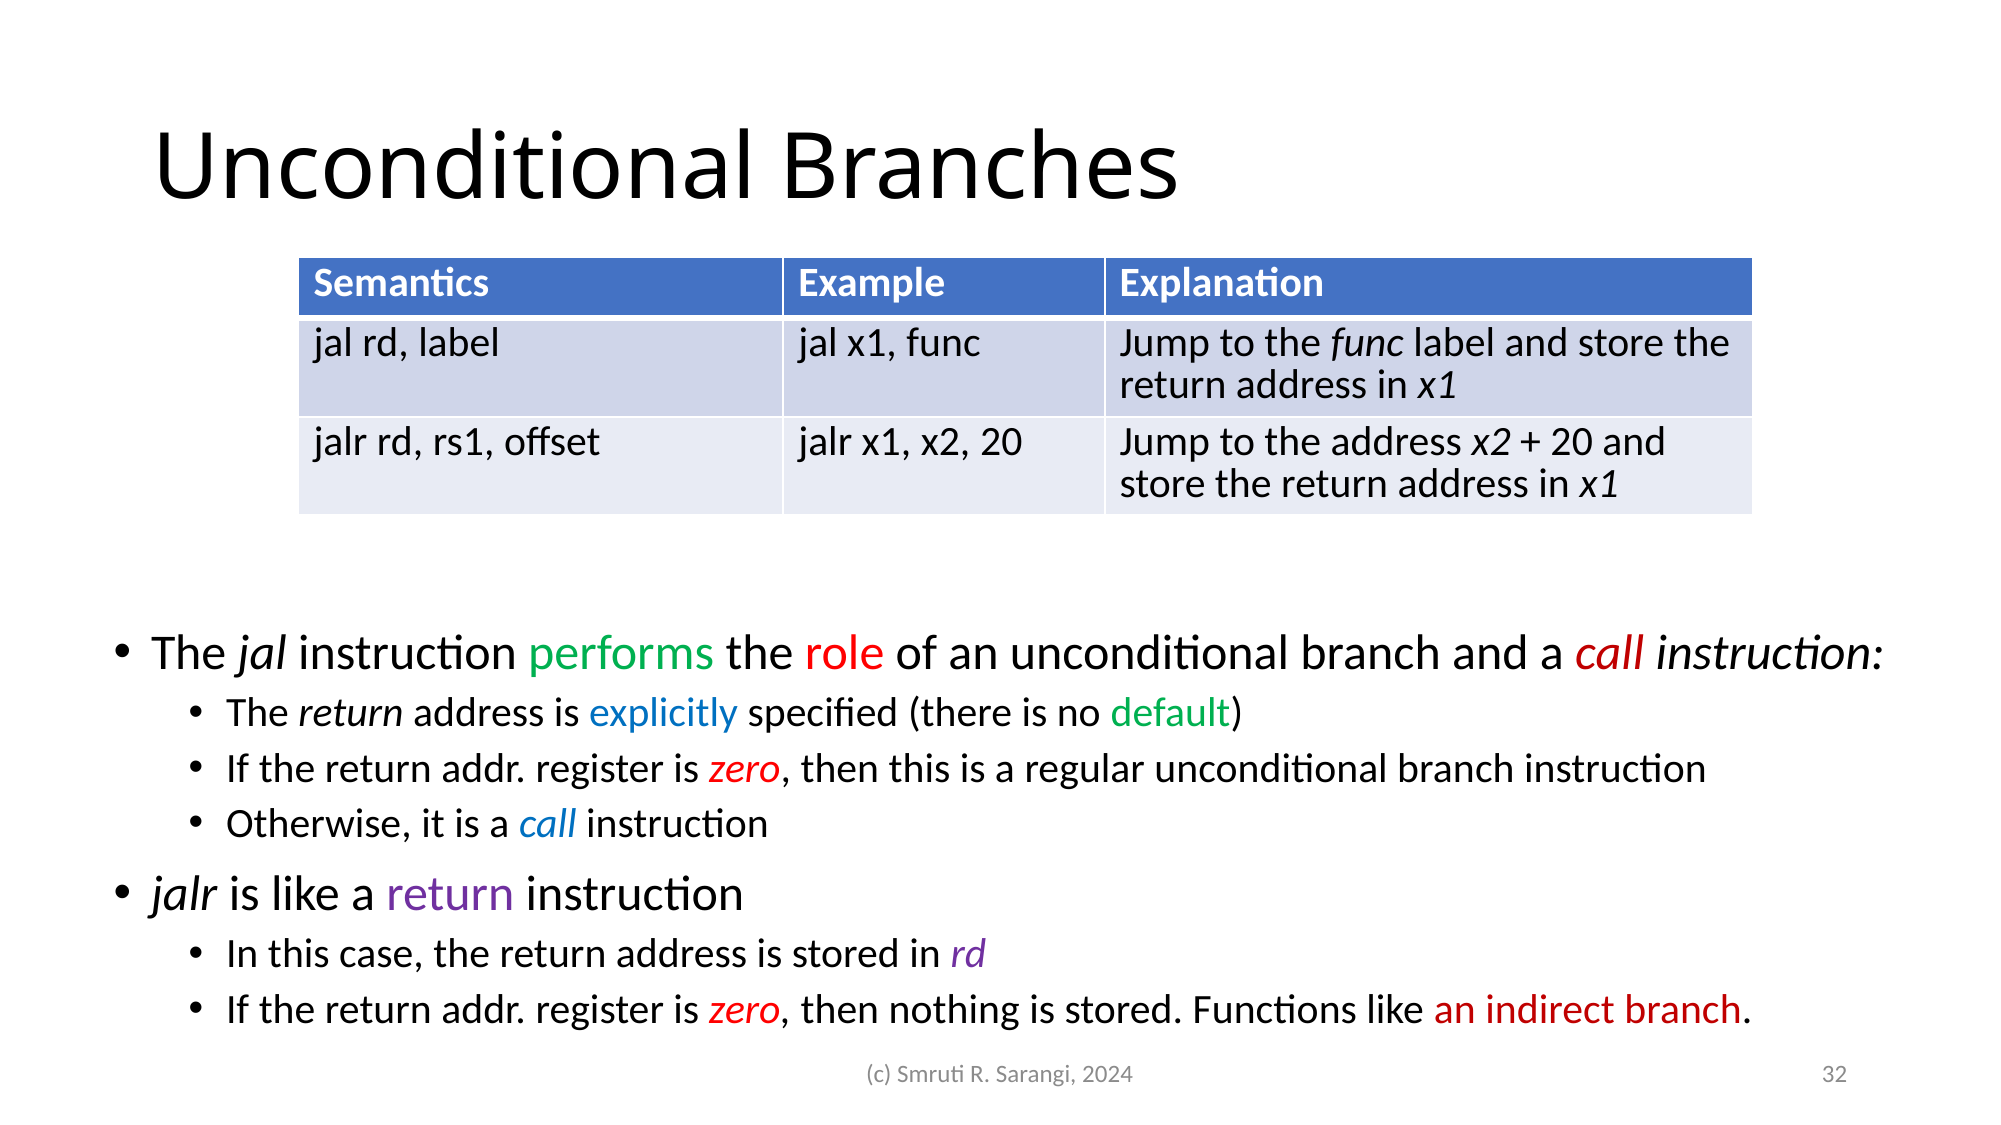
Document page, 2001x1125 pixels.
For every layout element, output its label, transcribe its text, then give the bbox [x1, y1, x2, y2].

footer (c) Smruti R. Sarangi, 2024 [662, 1042, 1338, 1103]
table_header Example [784, 258, 1104, 315]
table_header Explanation [1106, 258, 1752, 315]
table_cell Jump to the func label and store the return address in x1 [1106, 321, 1752, 416]
title Unconditional Branches [137, 59, 1863, 278]
table_header Semantics [299, 258, 782, 315]
table_cell jalr x1, x2, 20 [784, 418, 1104, 514]
list The jal instruction performs the role of an unconditional branch and a call instruction: The return address is explicitly specified (there is no default) If the return addr. register is zero, then this is a regular unconditional branch instruction Otherwise, it is a call instruction jalr is like a return instruction In this case, the return address is stored in rd If the return addr. register is zero, then nothing is stored. Functions like an indirect branch. [98, 618, 1930, 1066]
table_cell jalr rd, rs1, offset [299, 418, 782, 514]
table_cell jal x1, func [784, 321, 1104, 416]
table_cell Jump to the address x2 + 20 and store the return address in x1 [1106, 418, 1752, 514]
slide_number 32 [1412, 1042, 1863, 1103]
table_cell jal rd, label [299, 321, 782, 416]
